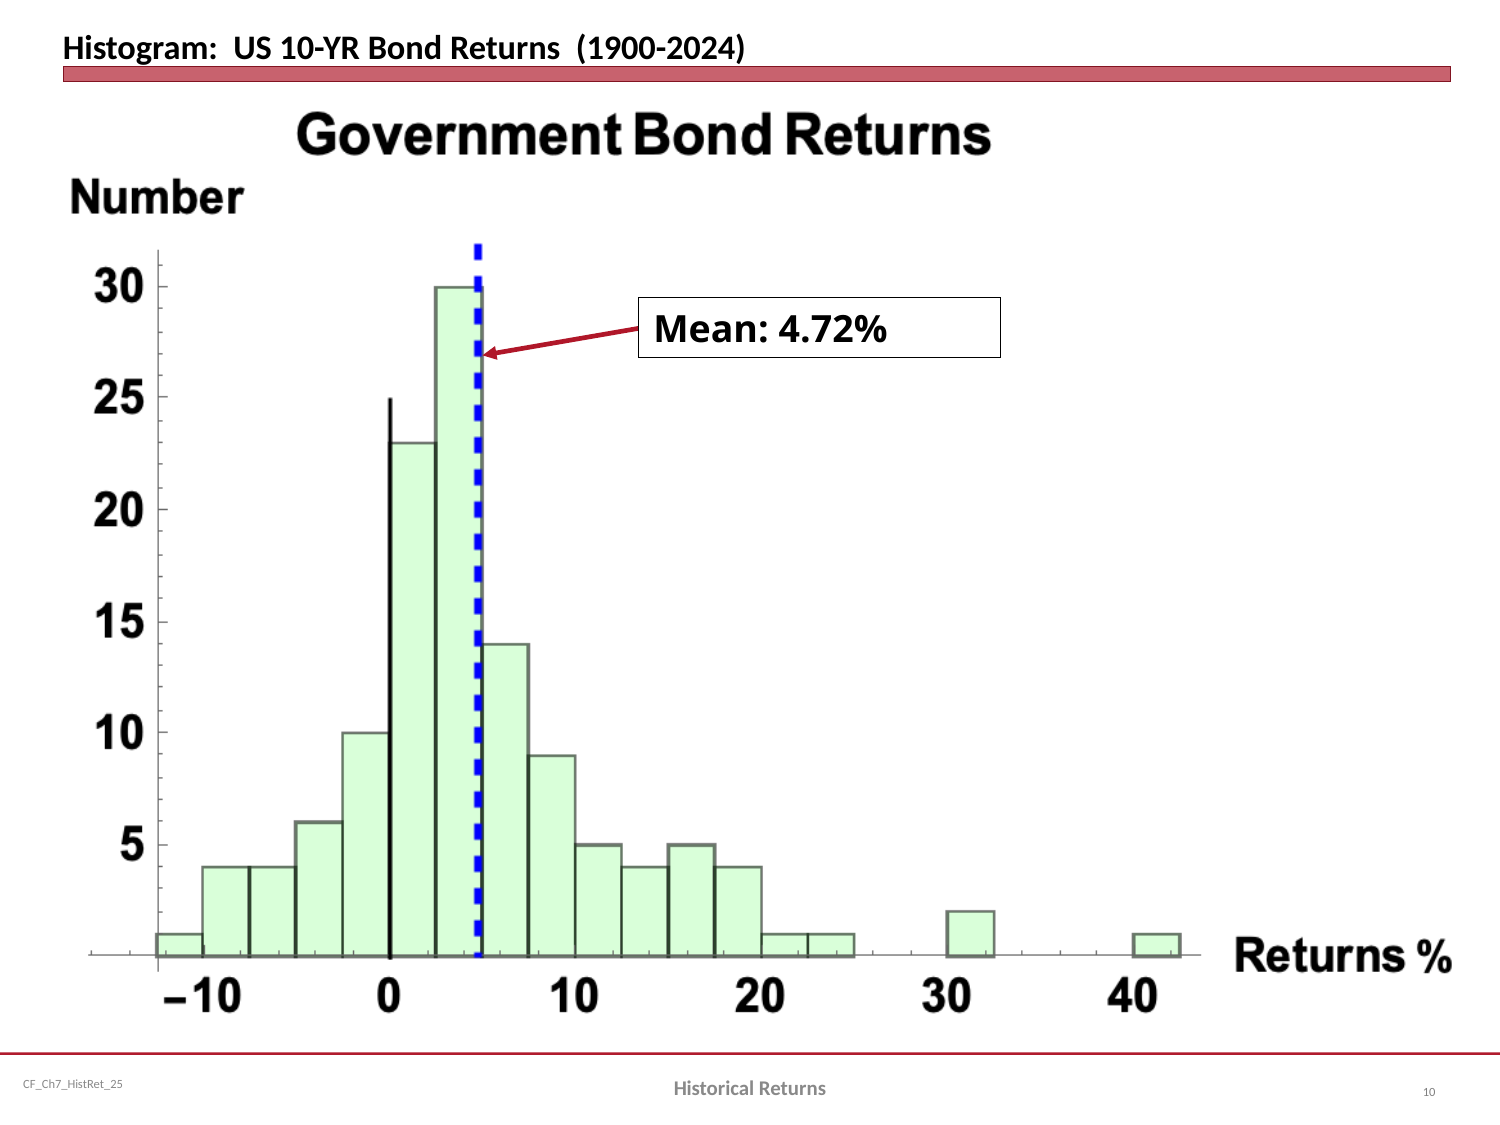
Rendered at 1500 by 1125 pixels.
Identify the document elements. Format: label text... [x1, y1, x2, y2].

title Histogram: US 10-YR Bond Returns (1900-2024) [62, 6, 1451, 67]
slide_number 10 [1375, 1061, 1451, 1122]
picture [68, 101, 1457, 1027]
footer Historical Returns [512, 1056, 988, 1117]
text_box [482, 328, 639, 356]
